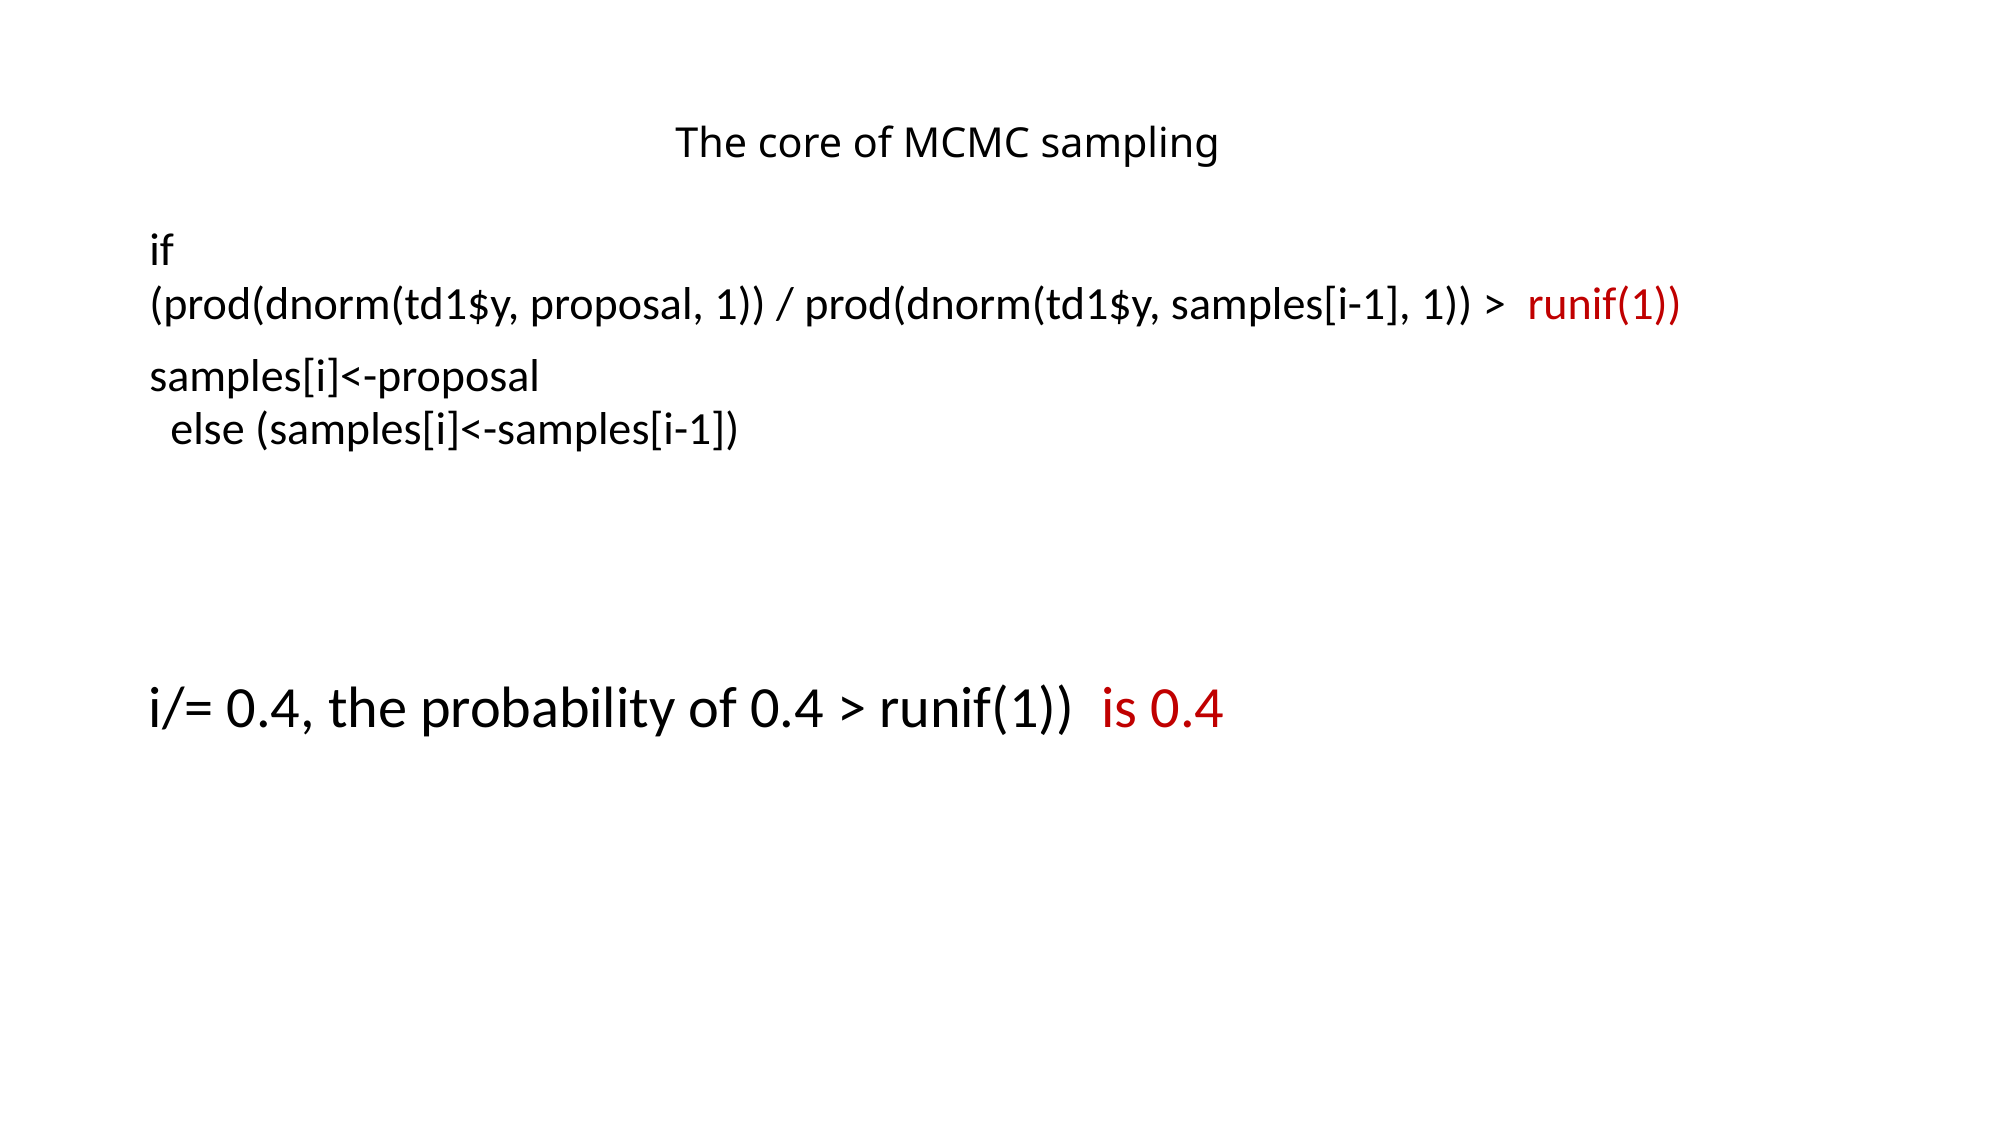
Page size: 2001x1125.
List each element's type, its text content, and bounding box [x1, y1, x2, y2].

list if (prod(dnorm(td1$y, proposal, 1)) / prod(dnorm(td1$y, samples[i-1], 1)) > runif(1)) samples[i]<-proposal else (samples[i]<-samples[i-1]) [134, 218, 2000, 471]
title The core of MCMC sampling [84, 114, 1810, 175]
